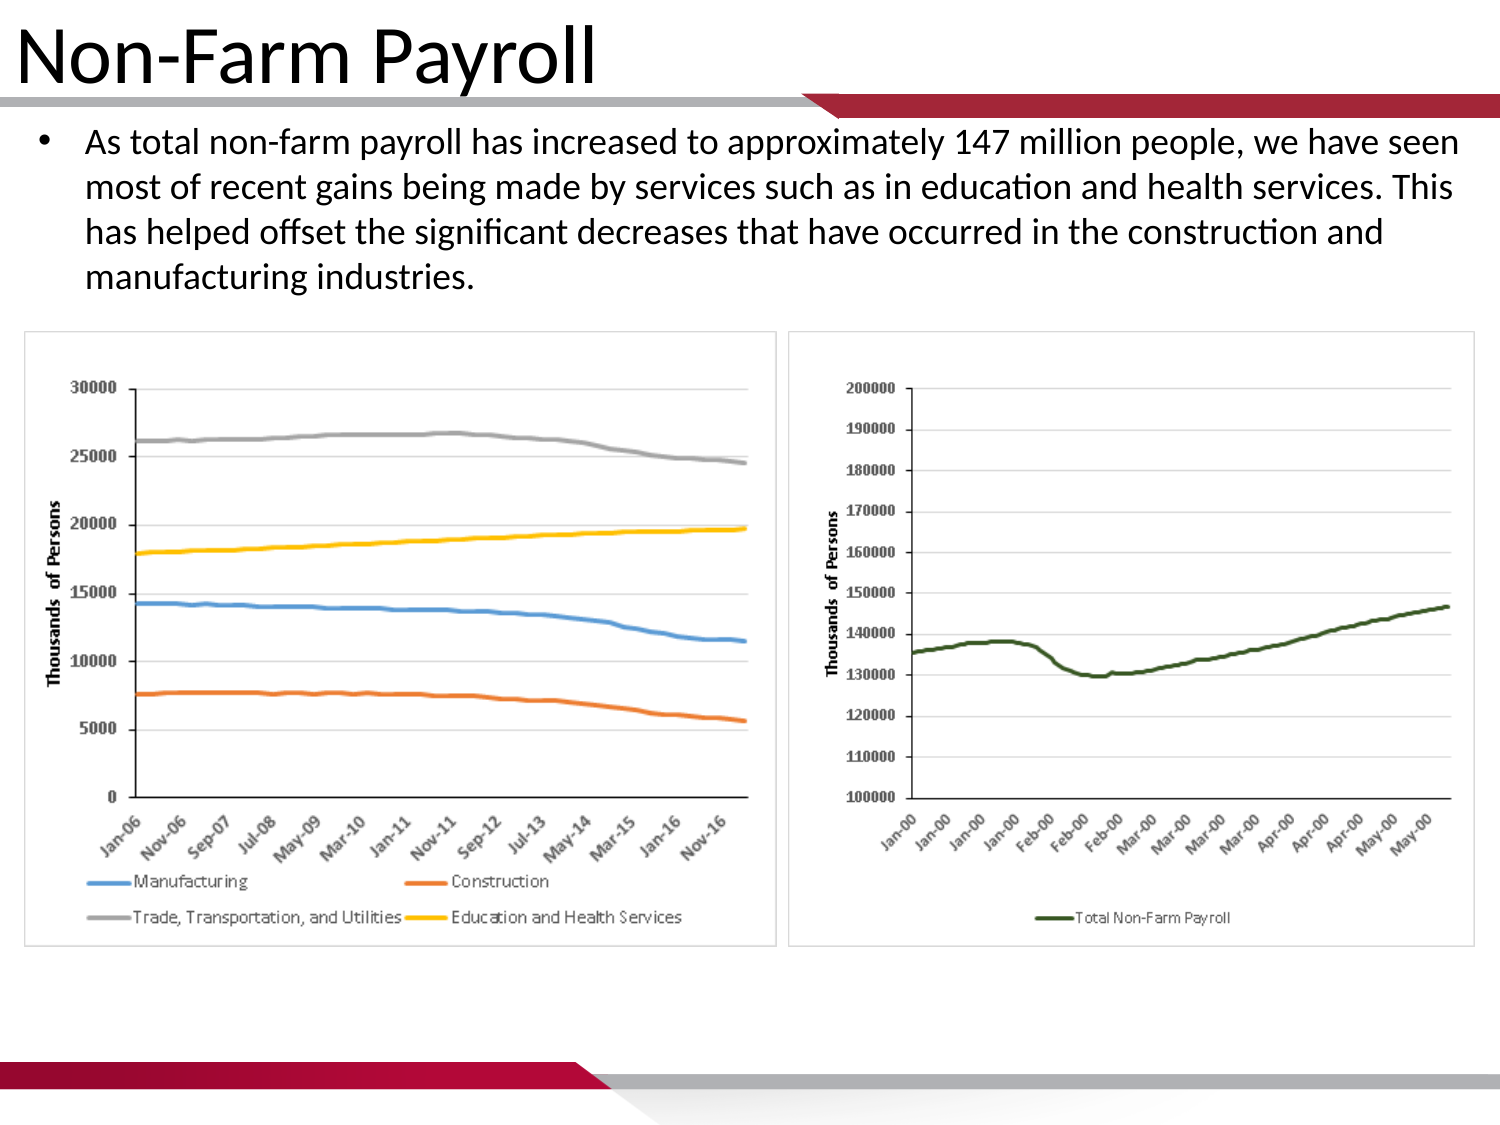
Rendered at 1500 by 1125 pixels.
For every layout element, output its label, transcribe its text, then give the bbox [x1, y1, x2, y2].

picture [24, 330, 777, 948]
text_box Non-Farm Payroll [0, 0, 1500, 110]
picture [788, 330, 1476, 948]
text_box As total non-farm payroll has increased to approximately 147 million people, we have seen most of recent gains being made by services such as in education and health services. This has helped offset the significant decreases that have occurred in the construction and manufacturing industries. [23, 109, 1500, 307]
picture [0, 1062, 1500, 1125]
